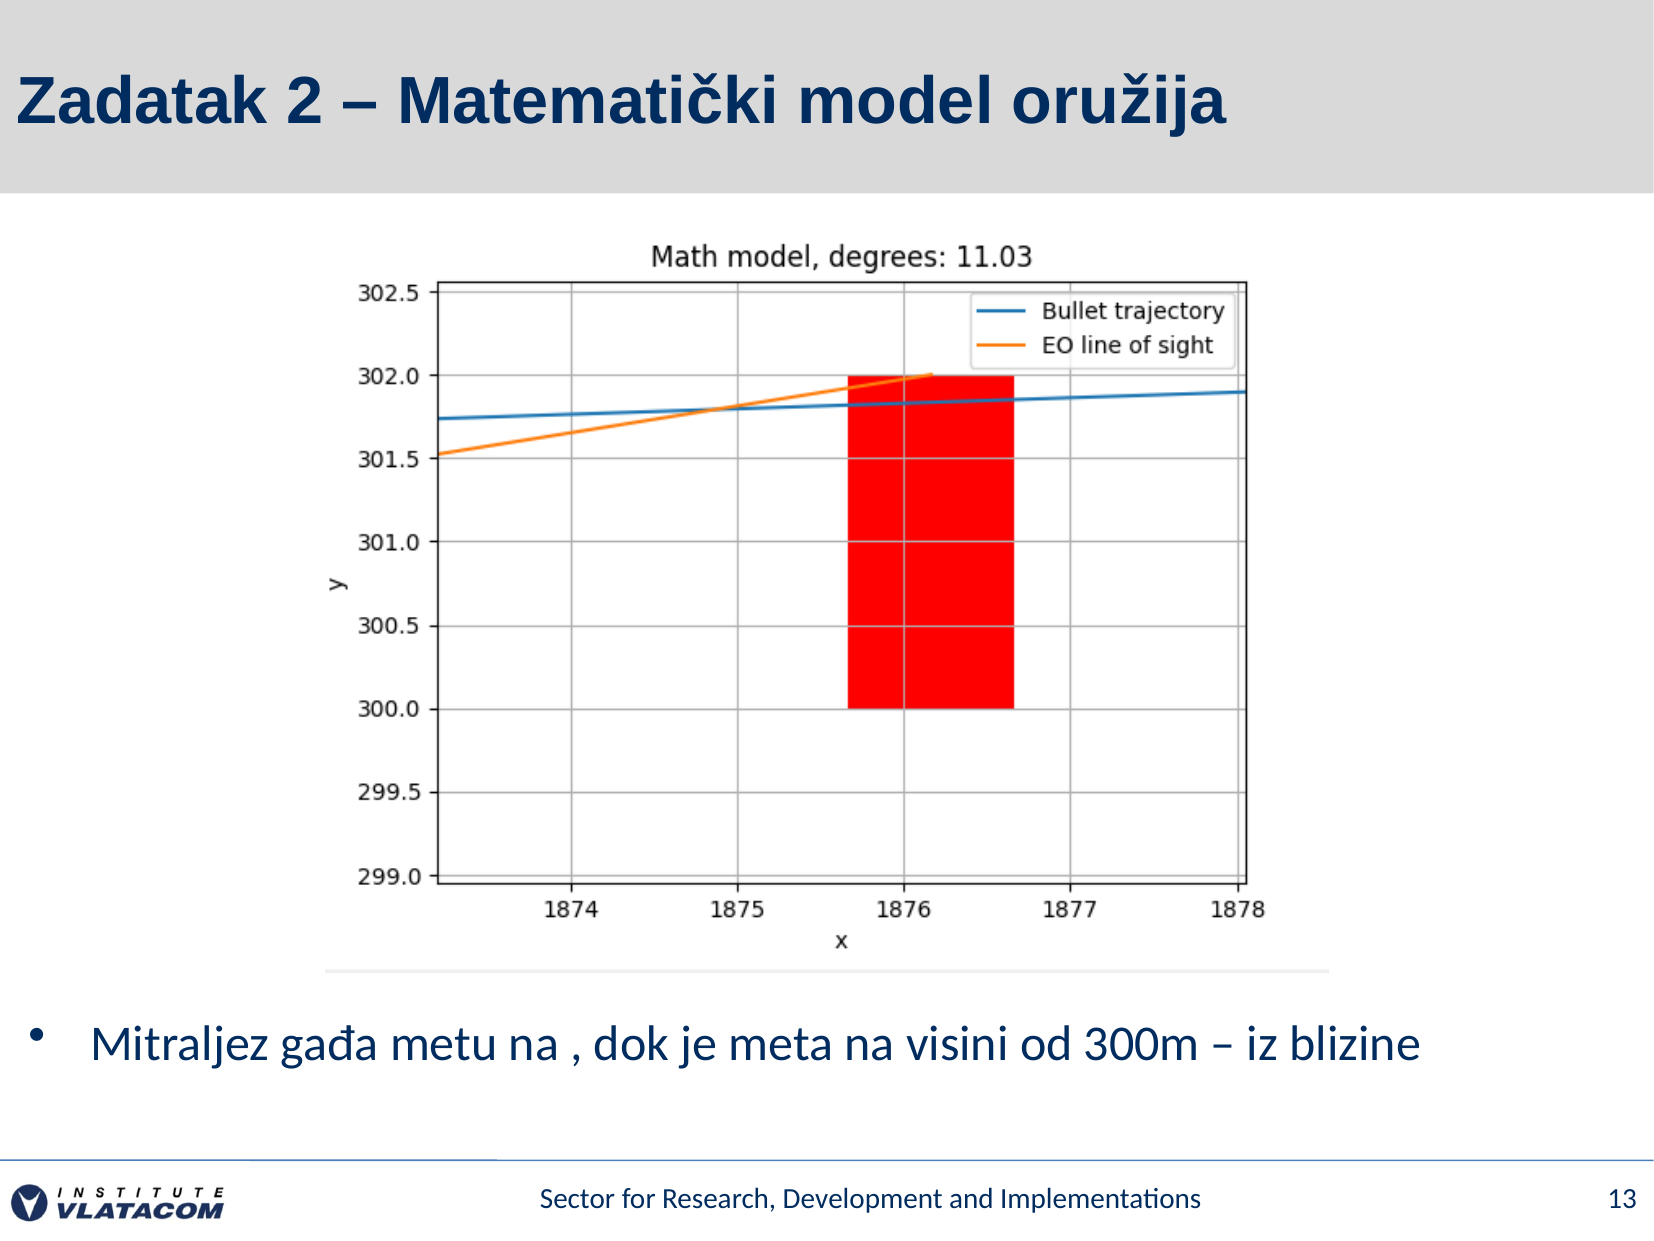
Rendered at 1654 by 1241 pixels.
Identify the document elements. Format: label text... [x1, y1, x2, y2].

picture [4, 1177, 229, 1226]
picture [324, 197, 1329, 974]
title Zadatak 2 – Matematički model oružija [0, 0, 1654, 194]
slide_number 13 [1517, 1161, 1654, 1237]
footer Sector for Research, Development and Implementations [235, 1161, 1513, 1236]
